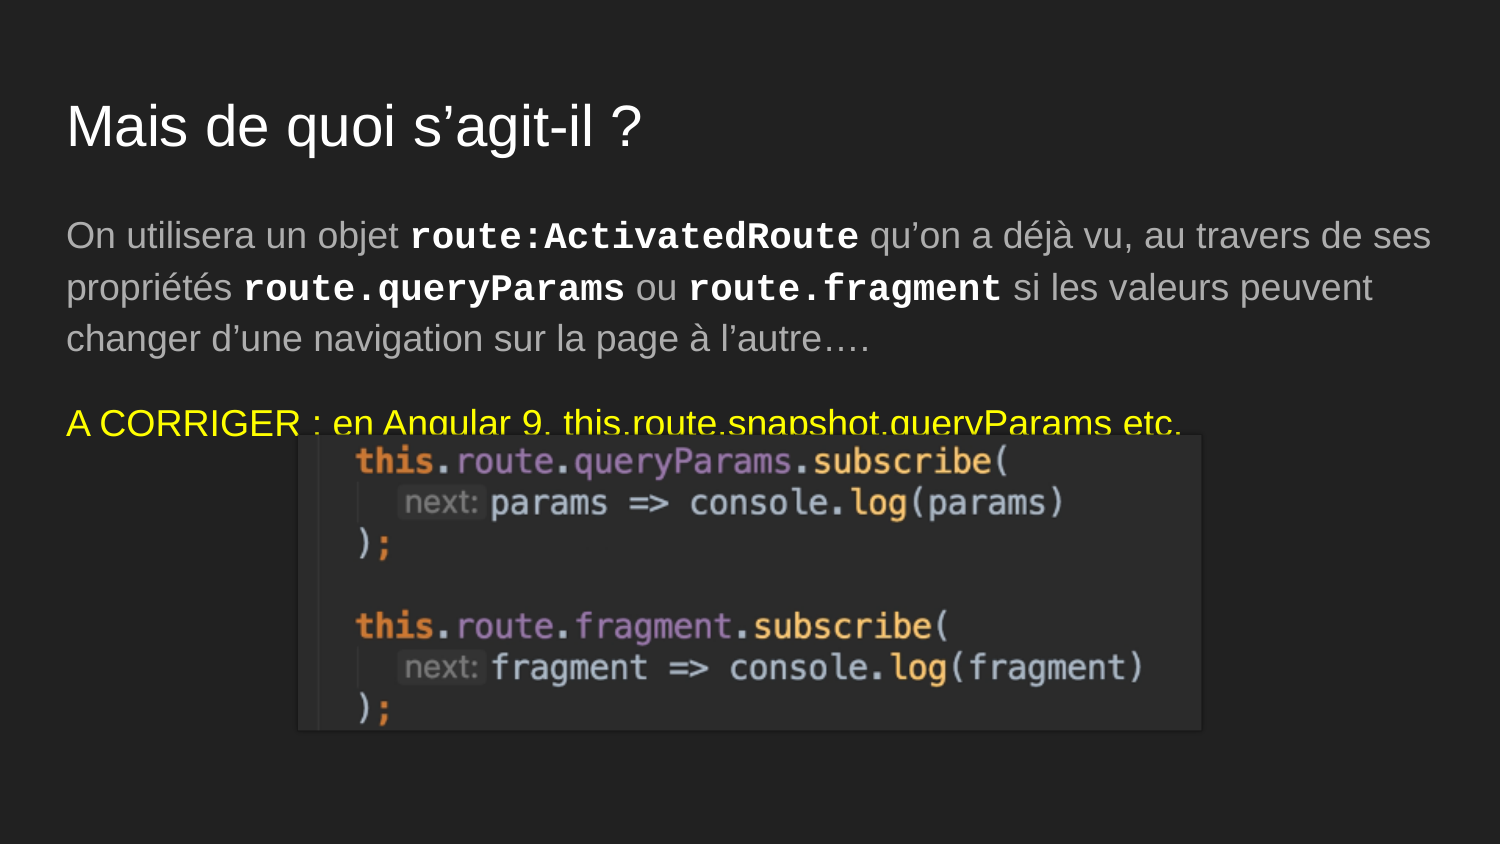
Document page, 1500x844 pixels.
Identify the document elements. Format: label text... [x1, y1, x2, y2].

title Mais de quoi s’agit-il ? [51, 72, 1449, 167]
picture [290, 427, 1210, 739]
list On utilisera un objet route:ActivatedRoute qu’on a déjà vu, au travers de ses propriétés route.queryParams ou route.fragment si les valeurs peuvent changer d’une navigation sur la page à l’autre…. A CORRIGER : en Angular 9, this.route.snapshot.queryParams etc. [51, 189, 1449, 750]
